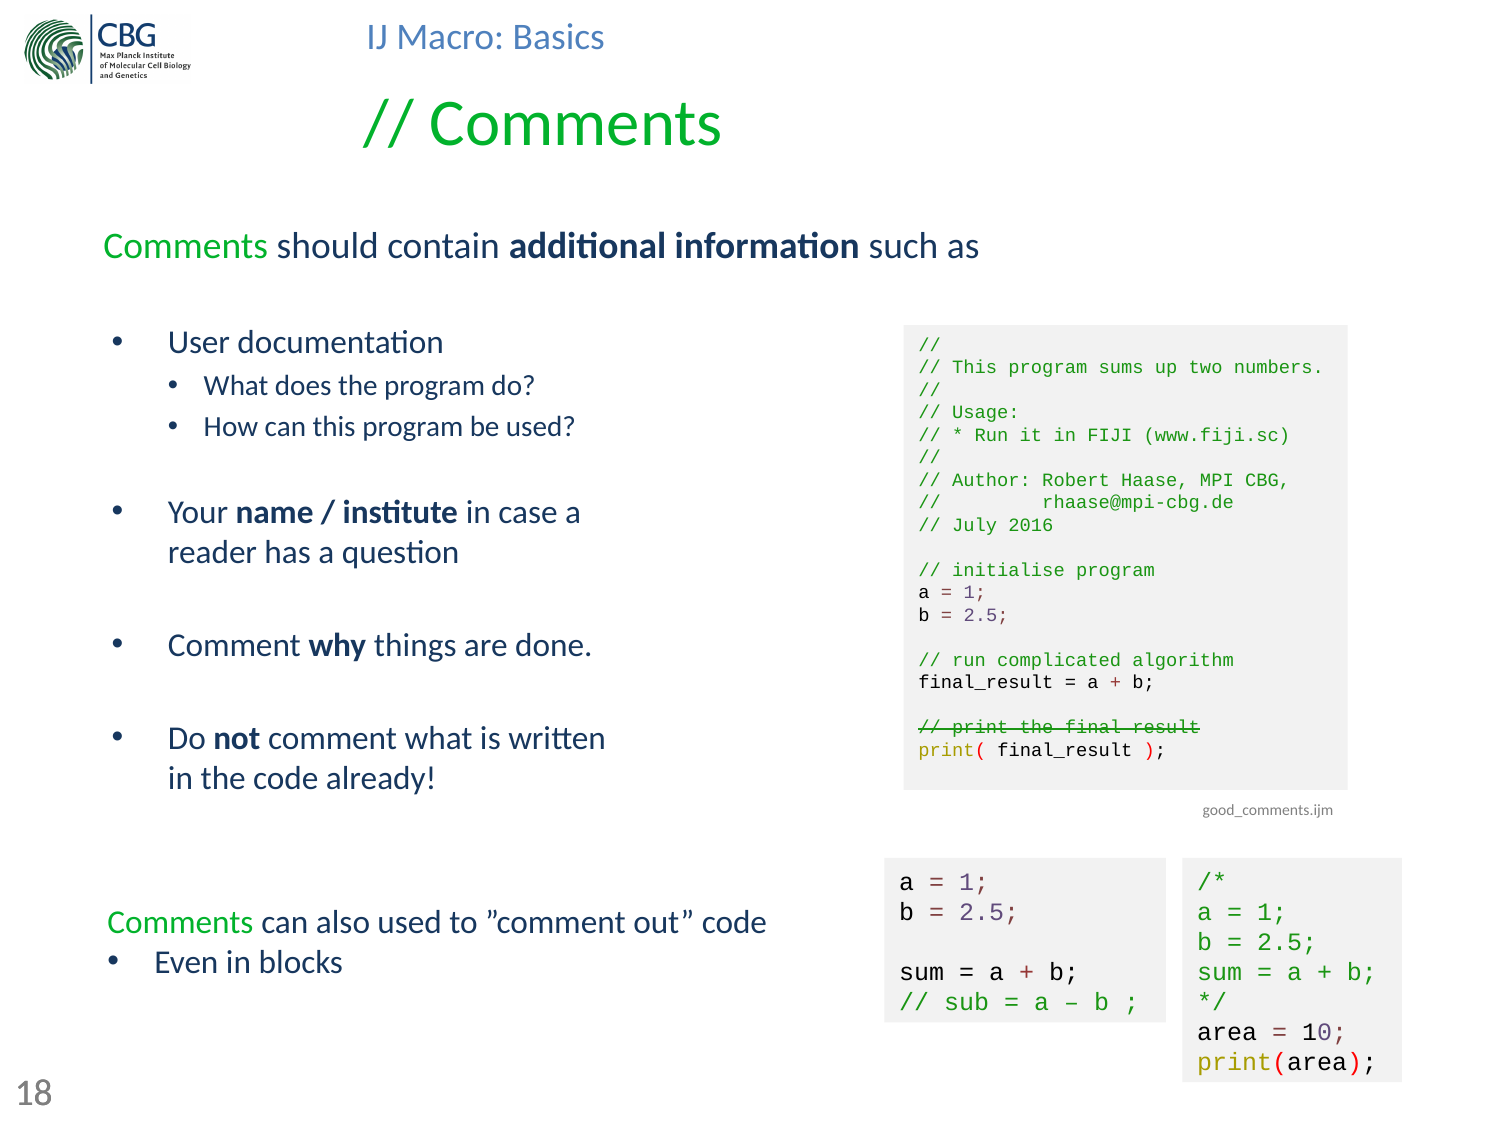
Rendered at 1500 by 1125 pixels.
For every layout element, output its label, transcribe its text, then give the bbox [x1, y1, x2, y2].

picture [24, 14, 191, 84]
text_box /* a = 1; b = 2.5; sum = a + b; */ area = 10; print(area); [1182, 857, 1402, 1083]
text_box // // This program sums up two numbers. // // Usage: // * Run it in FIJI (www.fiji.sc) // // Author: Robert Haase, MPI CBG, // rhaase@mpi-cbg.de // July 2016 // initialise program a = 1; b = 2.5; // run complicated algorithm final_result = a + b; // print the final result print( final_result ); [903, 325, 1348, 790]
text_box User documentation What does the program do? How can this program be used? Your name / institute in case a reader has a question Comment why things are done. Do not comment what is written in the code already! [100, 315, 649, 893]
text_box Comments can also used to ”comment out” code Even in blocks [92, 893, 783, 988]
list Comments should contain additional information such as [88, 213, 1449, 270]
title // Comments [348, 65, 1425, 173]
text_box a = 1; b = 2.5; sum = a + b; // sub = a – b ; [884, 857, 1166, 1023]
text_box good_comments.ijm [1188, 792, 1349, 826]
